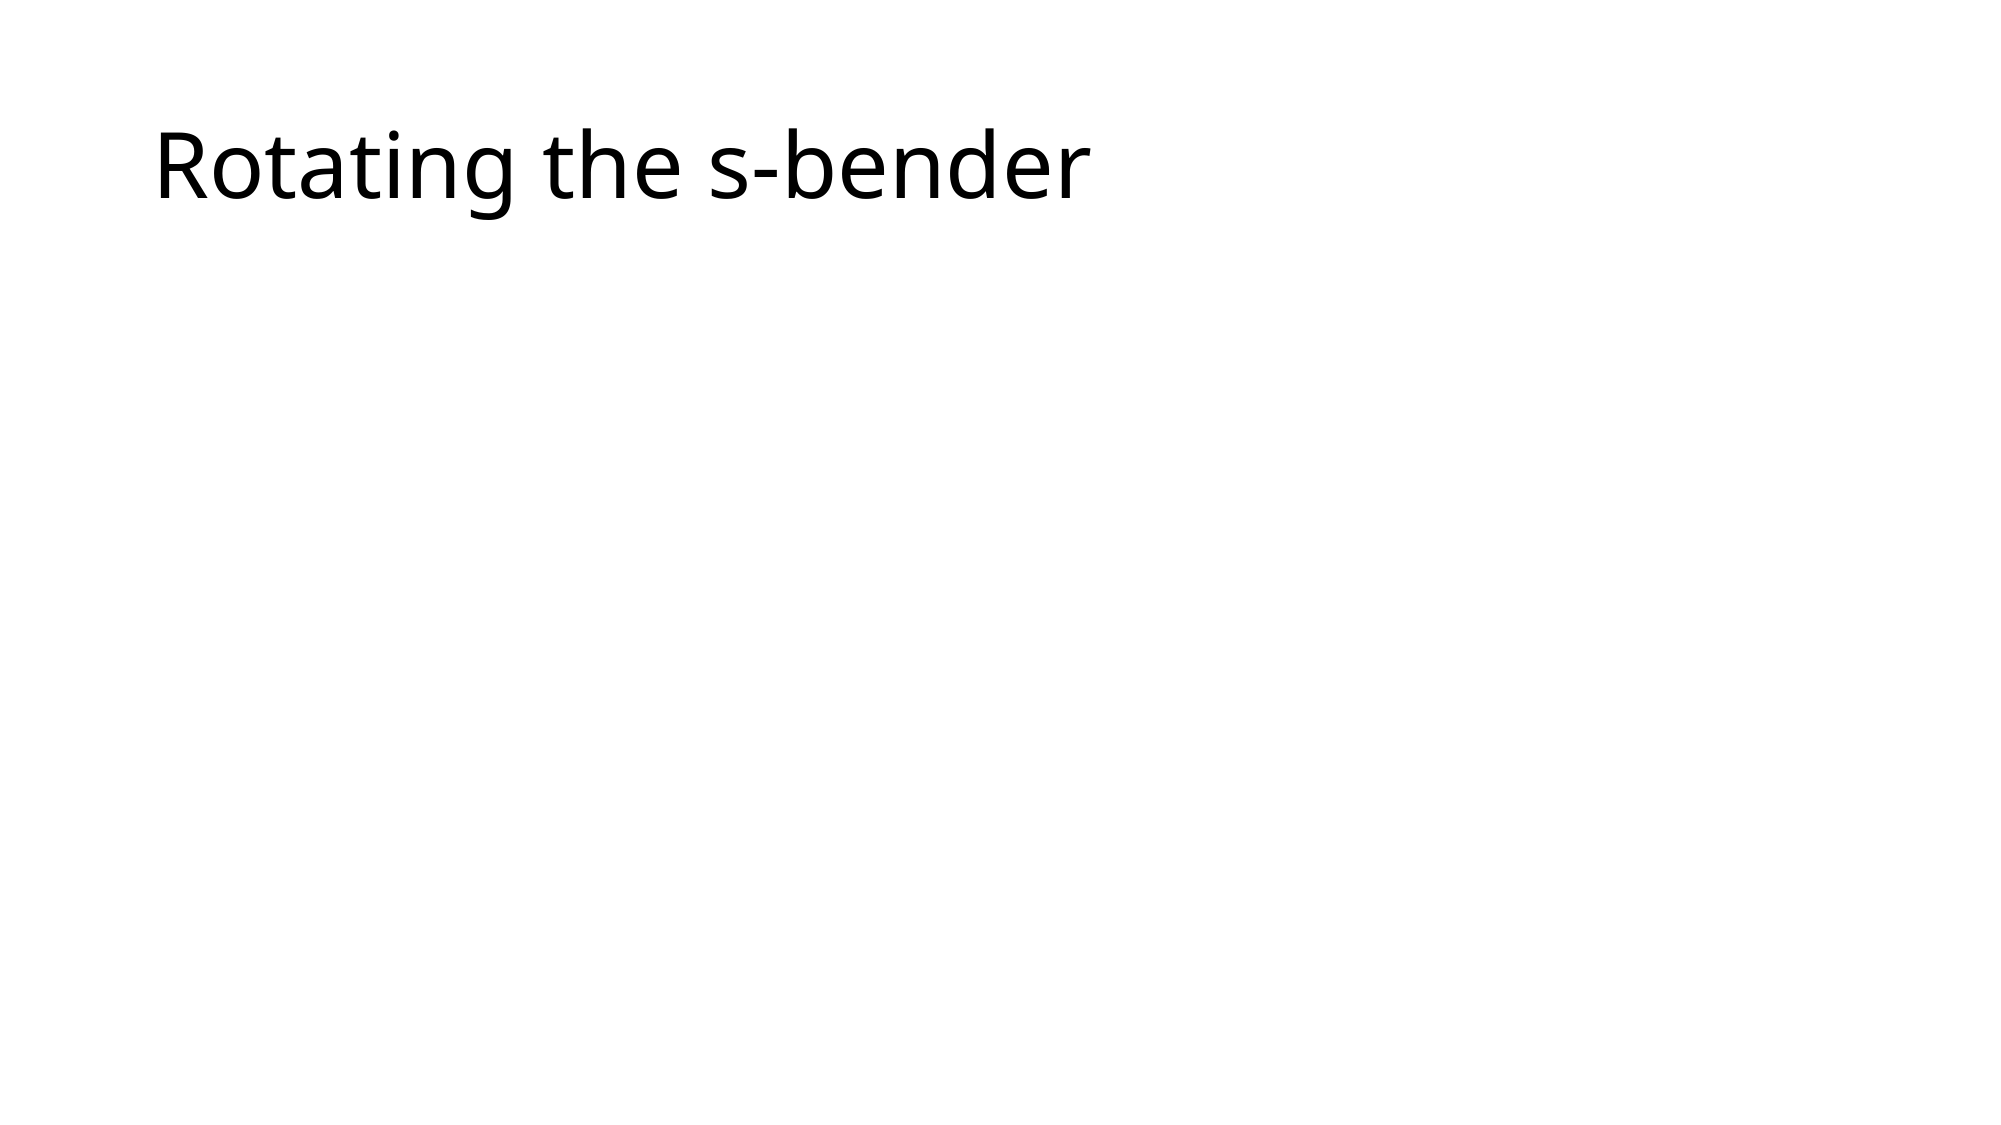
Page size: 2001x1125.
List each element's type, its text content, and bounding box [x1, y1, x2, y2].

title Rotating the s-bender [137, 59, 1863, 278]
